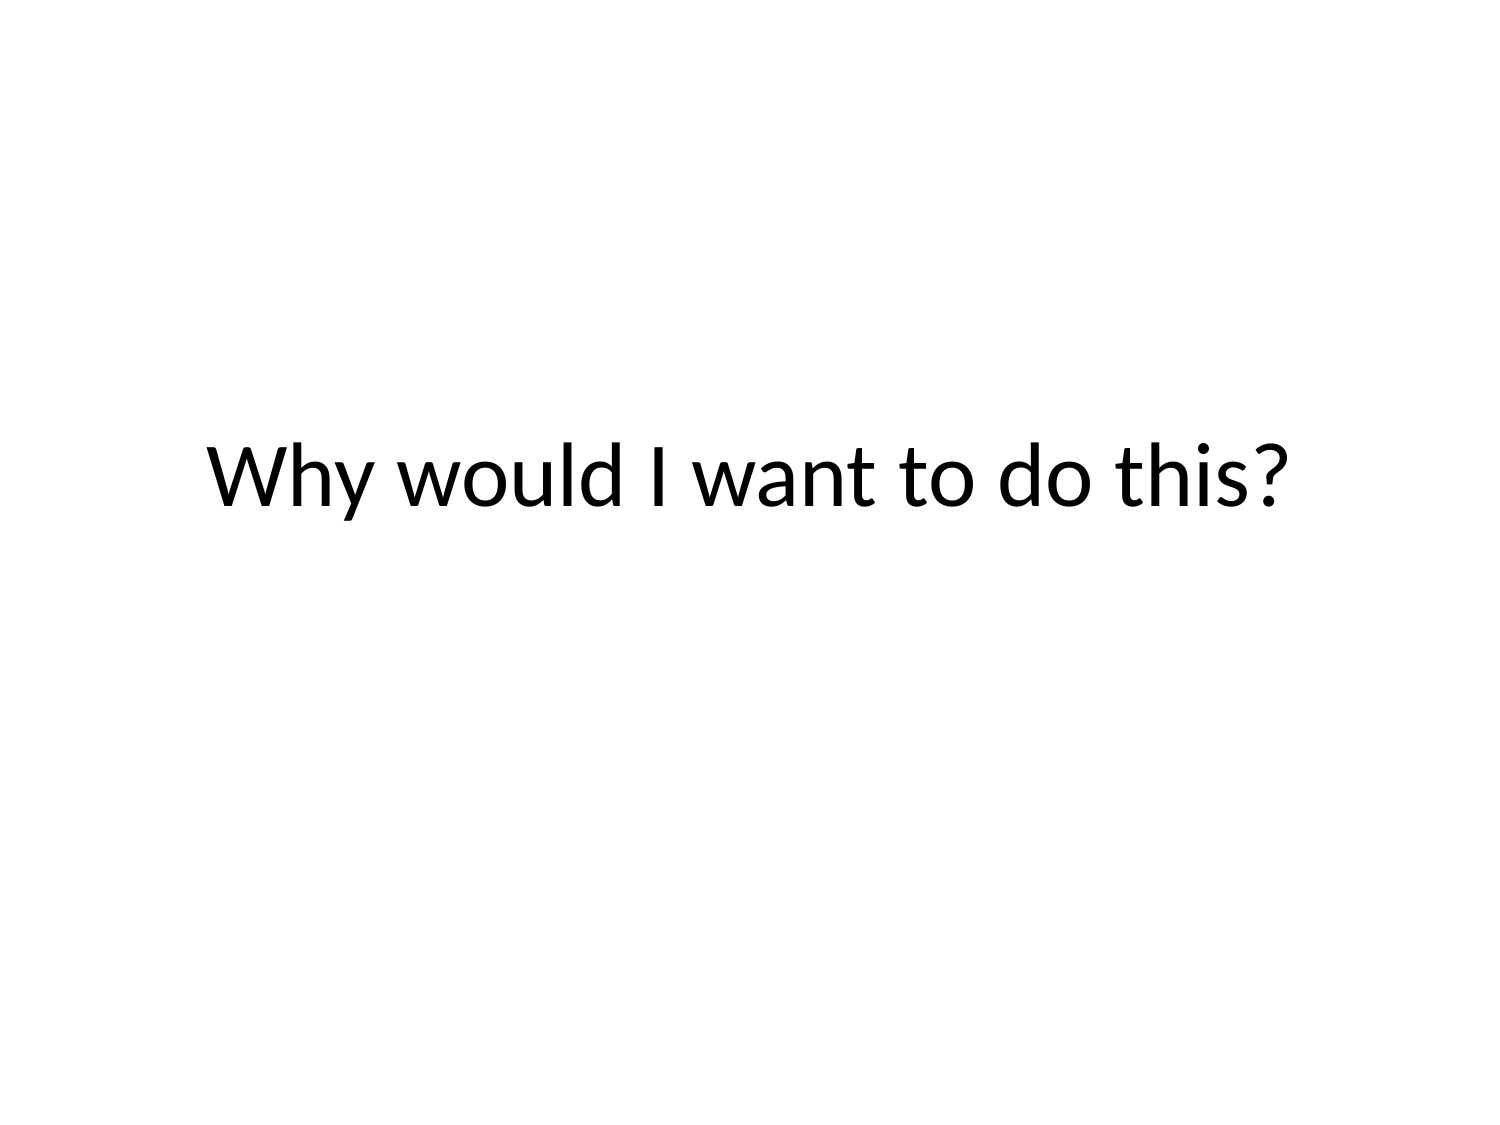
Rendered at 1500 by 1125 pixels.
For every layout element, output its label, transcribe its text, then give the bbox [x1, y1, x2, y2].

title Why would I want to do this? [112, 349, 1388, 591]
